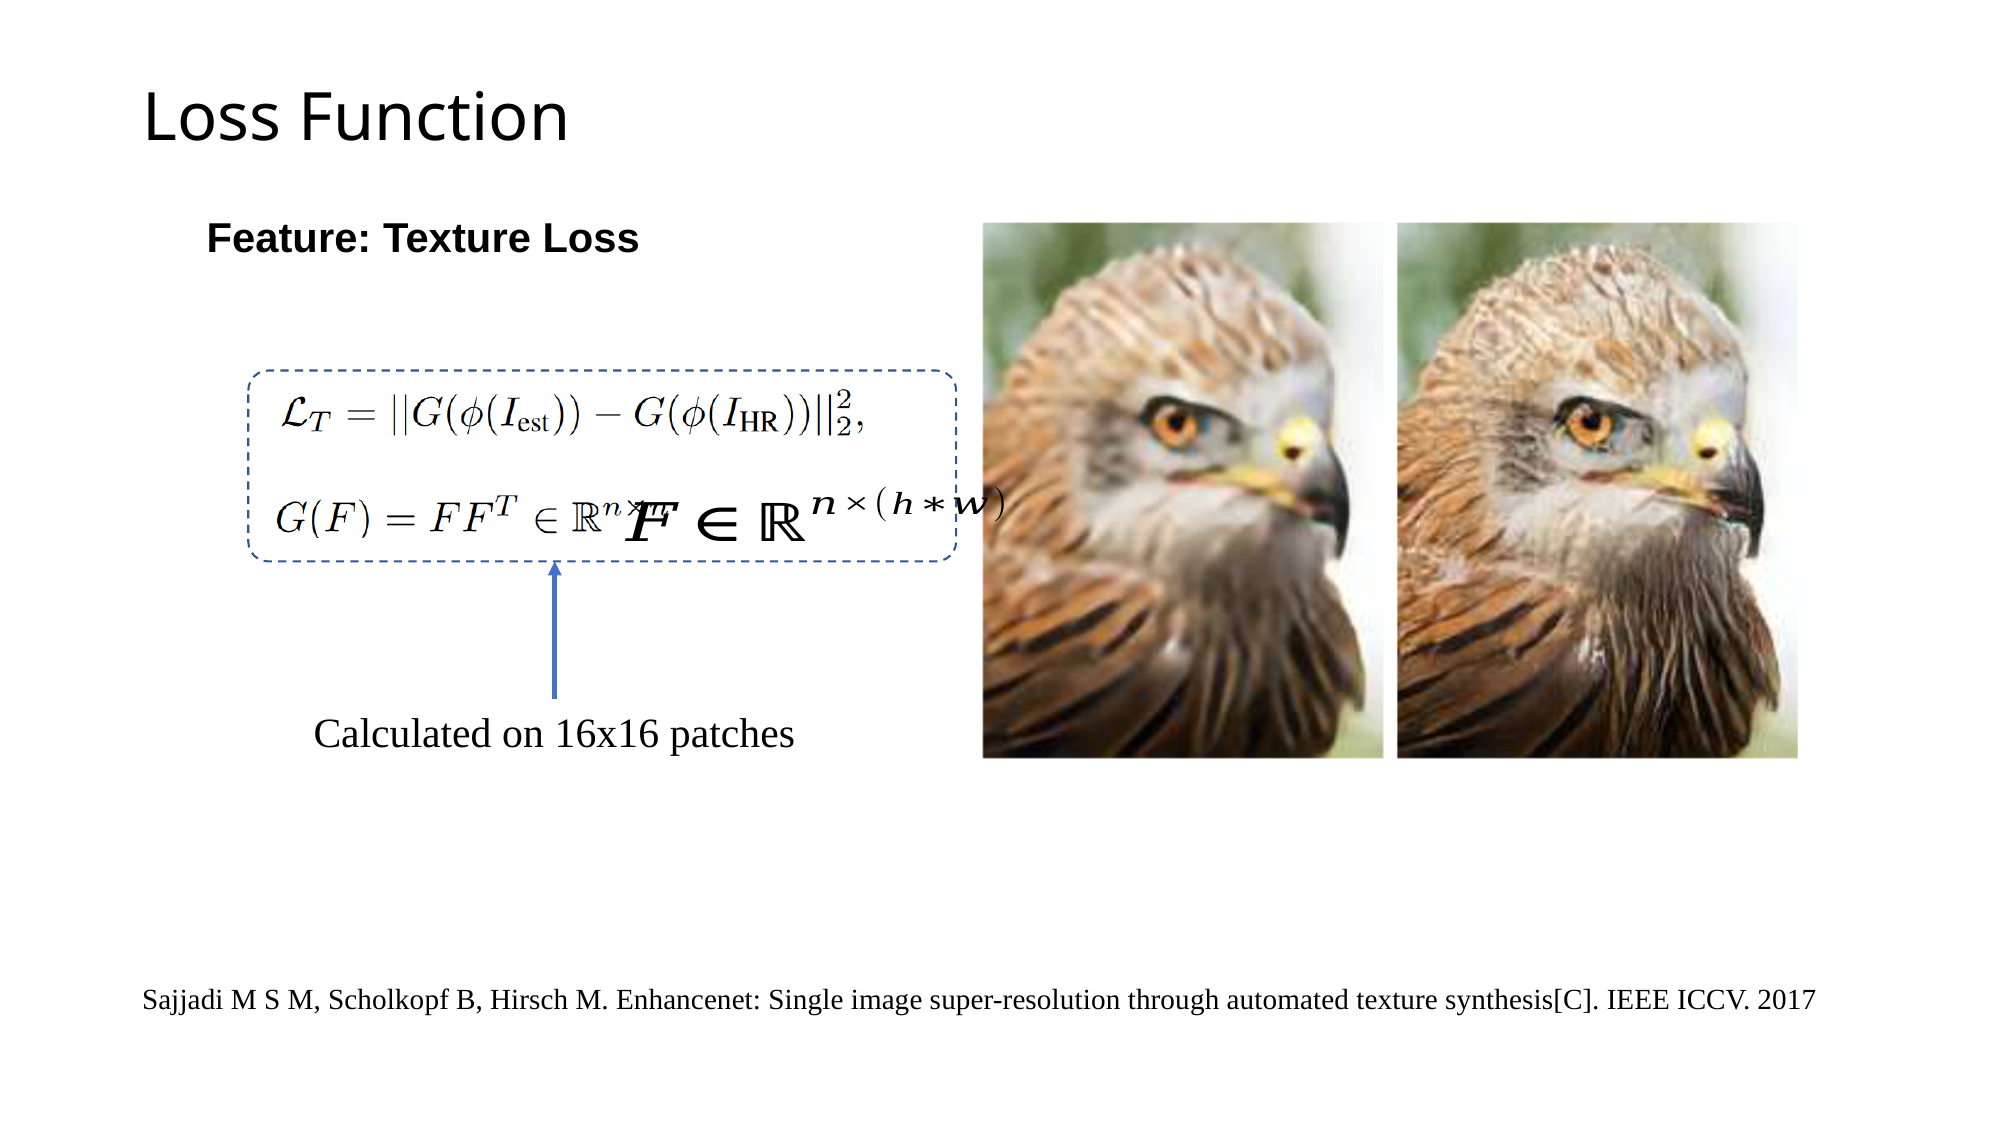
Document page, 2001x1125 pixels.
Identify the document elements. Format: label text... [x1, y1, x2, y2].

text_box Sajjadi M S M, Scholkopf B, Hirsch M. Enhancenet: Single image super-resolution through automated texture synthesis[C]. IEEE ICCV. 2017 [127, 972, 1919, 1023]
text_box Loss Function [127, 66, 1801, 162]
text_box Feature: Texture Loss [191, 203, 655, 269]
picture [269, 491, 674, 538]
picture [270, 378, 870, 443]
text_box [247, 369, 958, 563]
picture [978, 221, 1801, 761]
text_box Calculated on 16x16 patches [298, 698, 811, 764]
